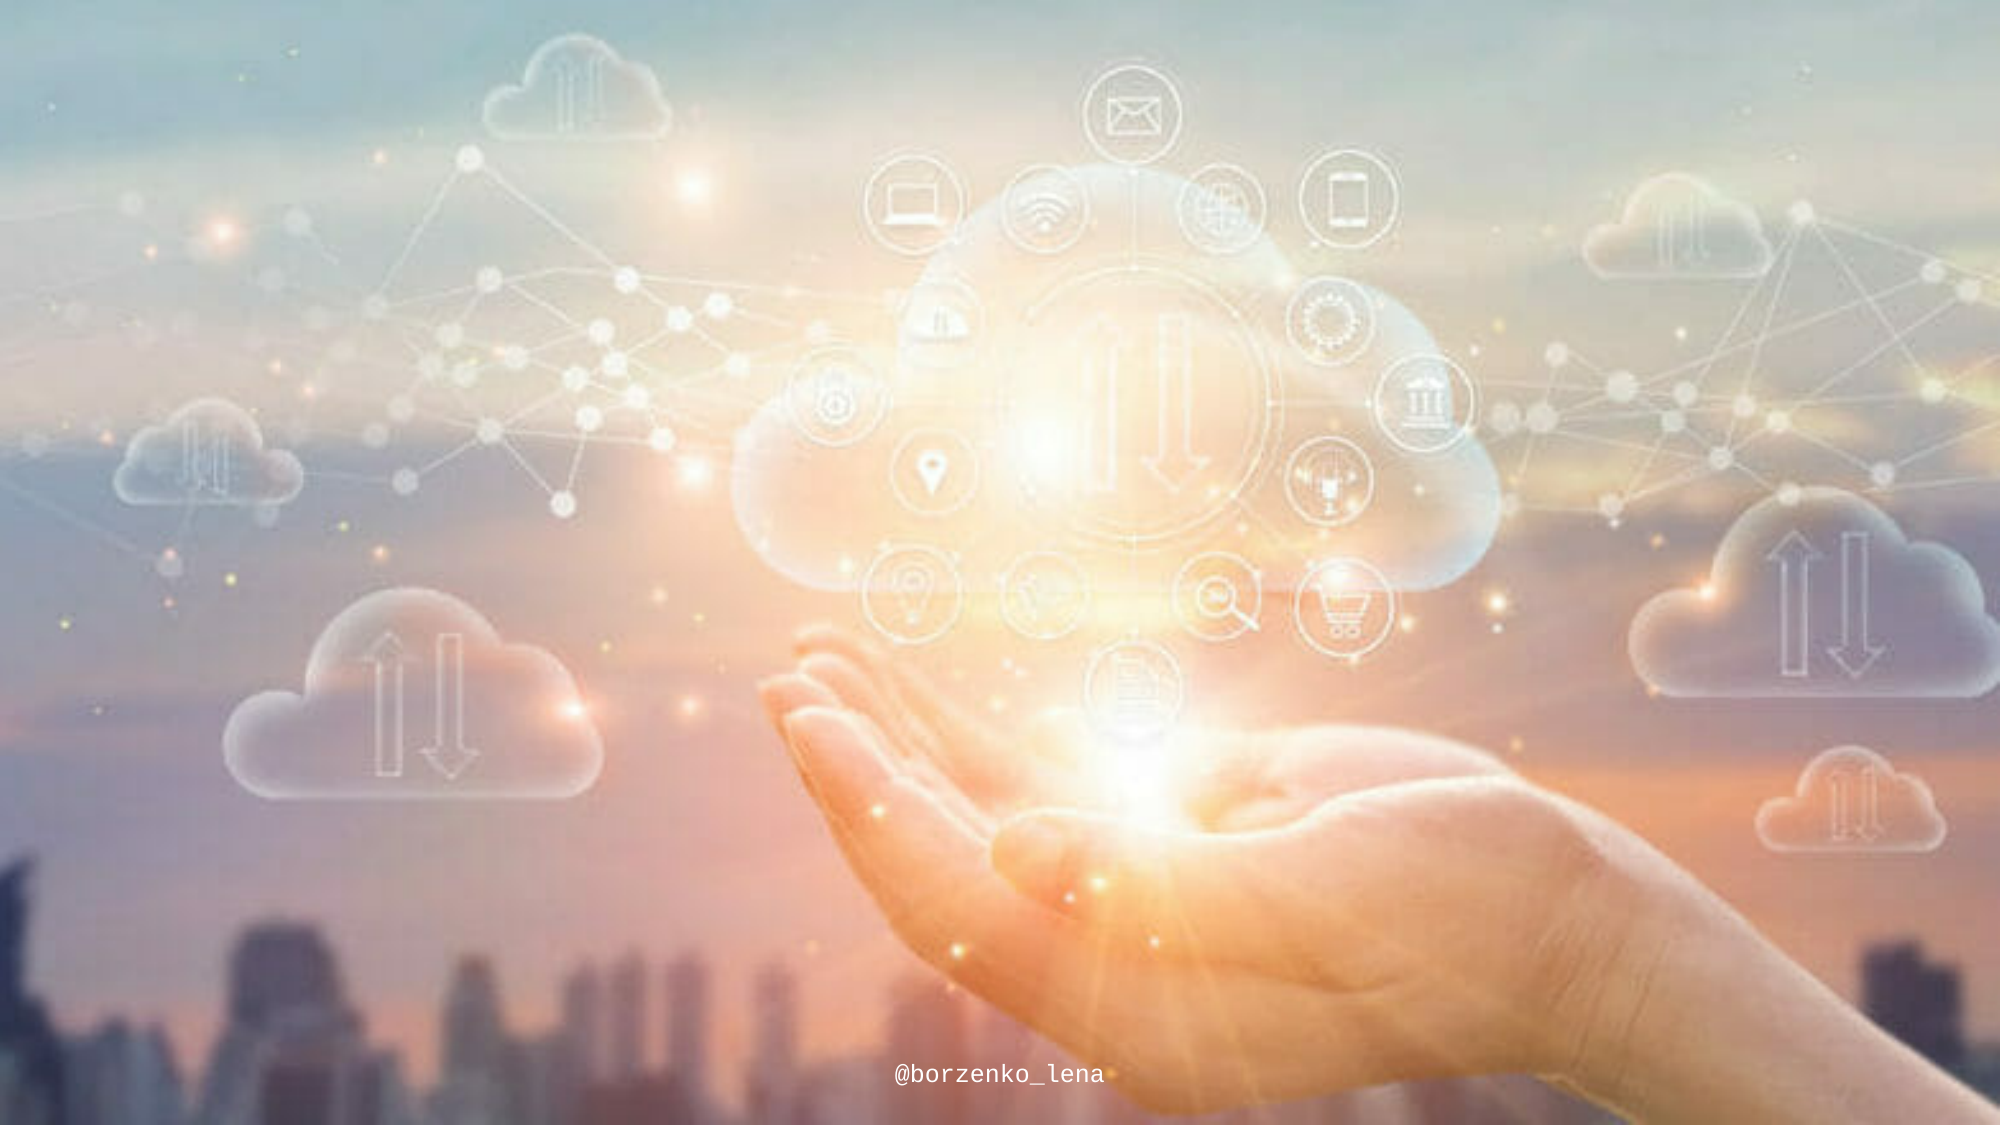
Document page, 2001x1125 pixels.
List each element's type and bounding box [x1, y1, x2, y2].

list [0, 0, 2000, 1125]
